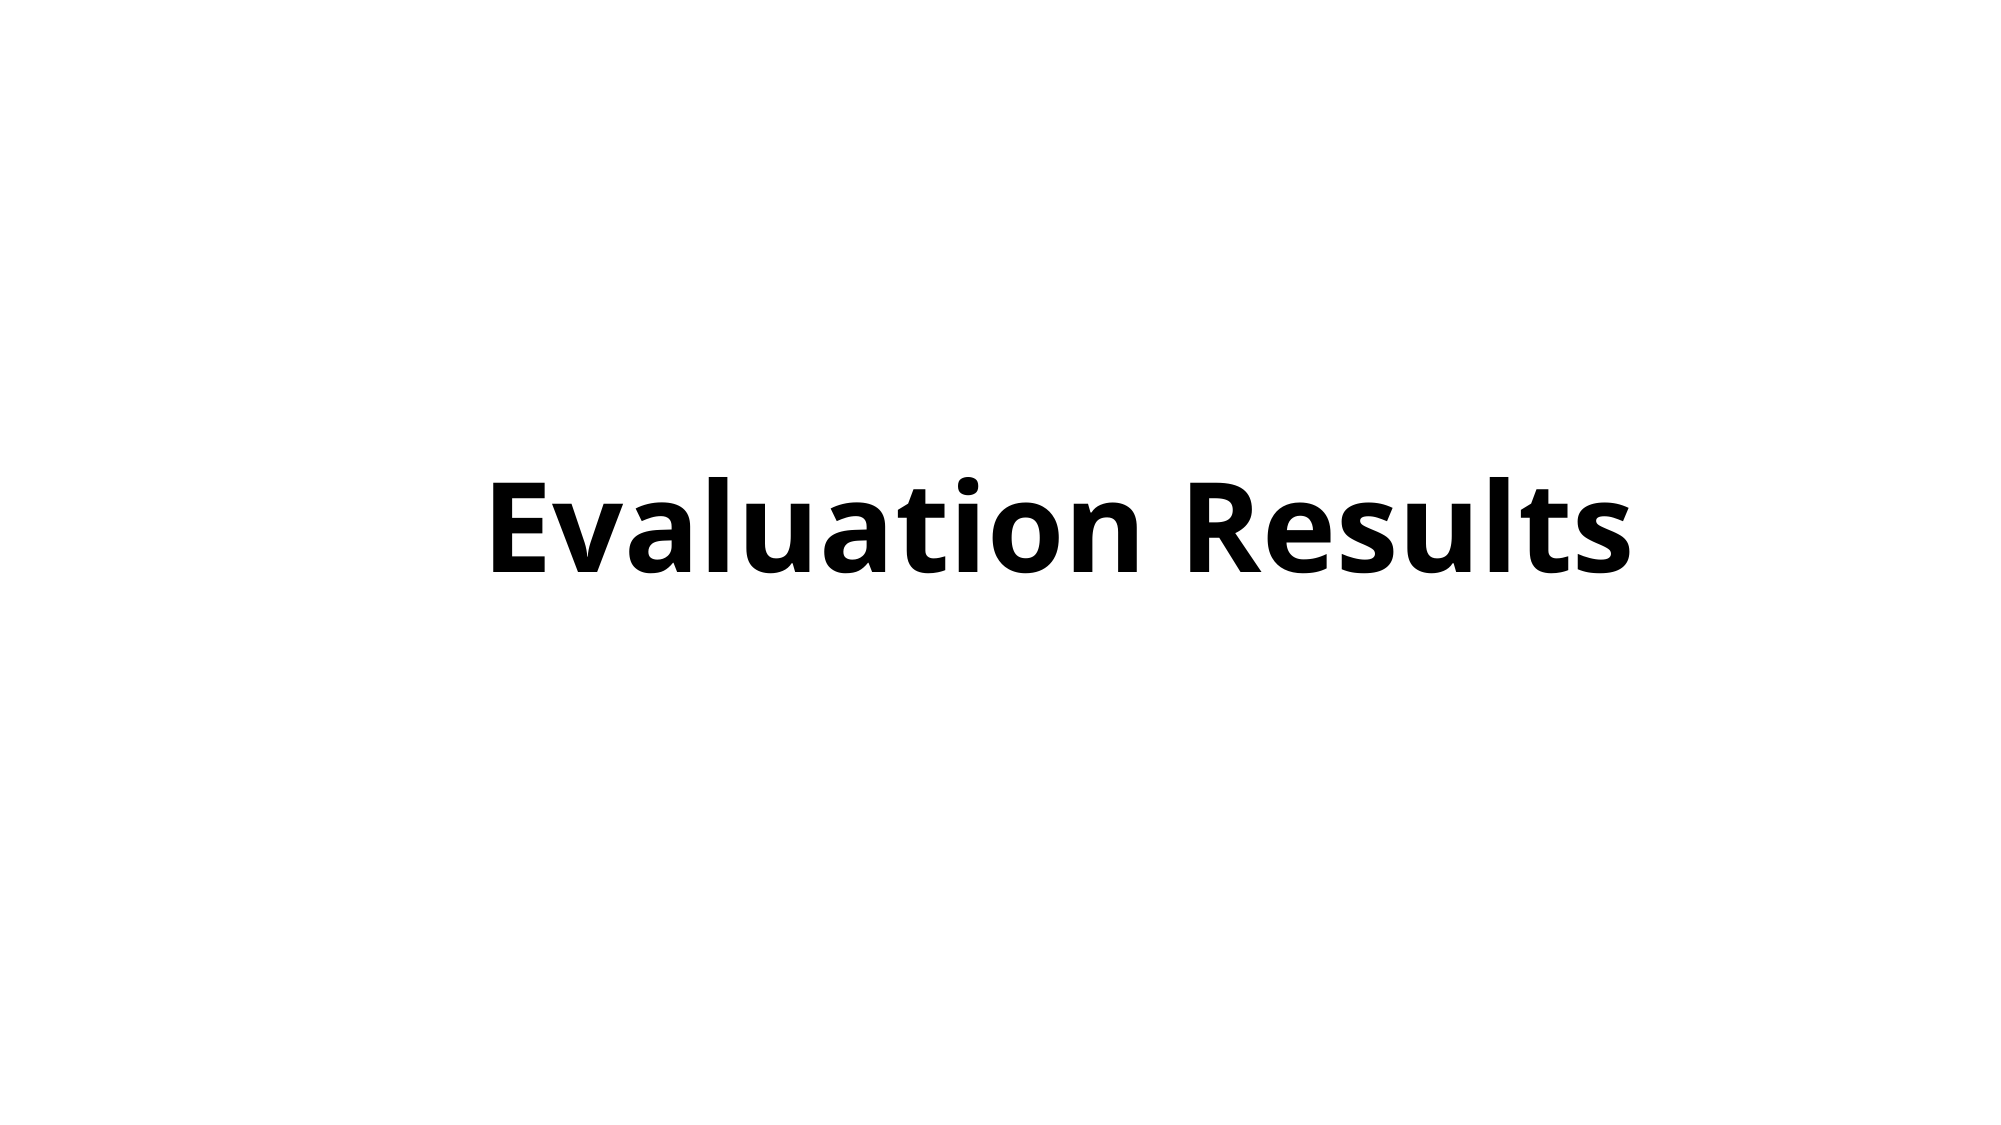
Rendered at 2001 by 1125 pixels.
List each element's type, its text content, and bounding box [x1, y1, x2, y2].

title Evaluation Results [197, 422, 1922, 641]
